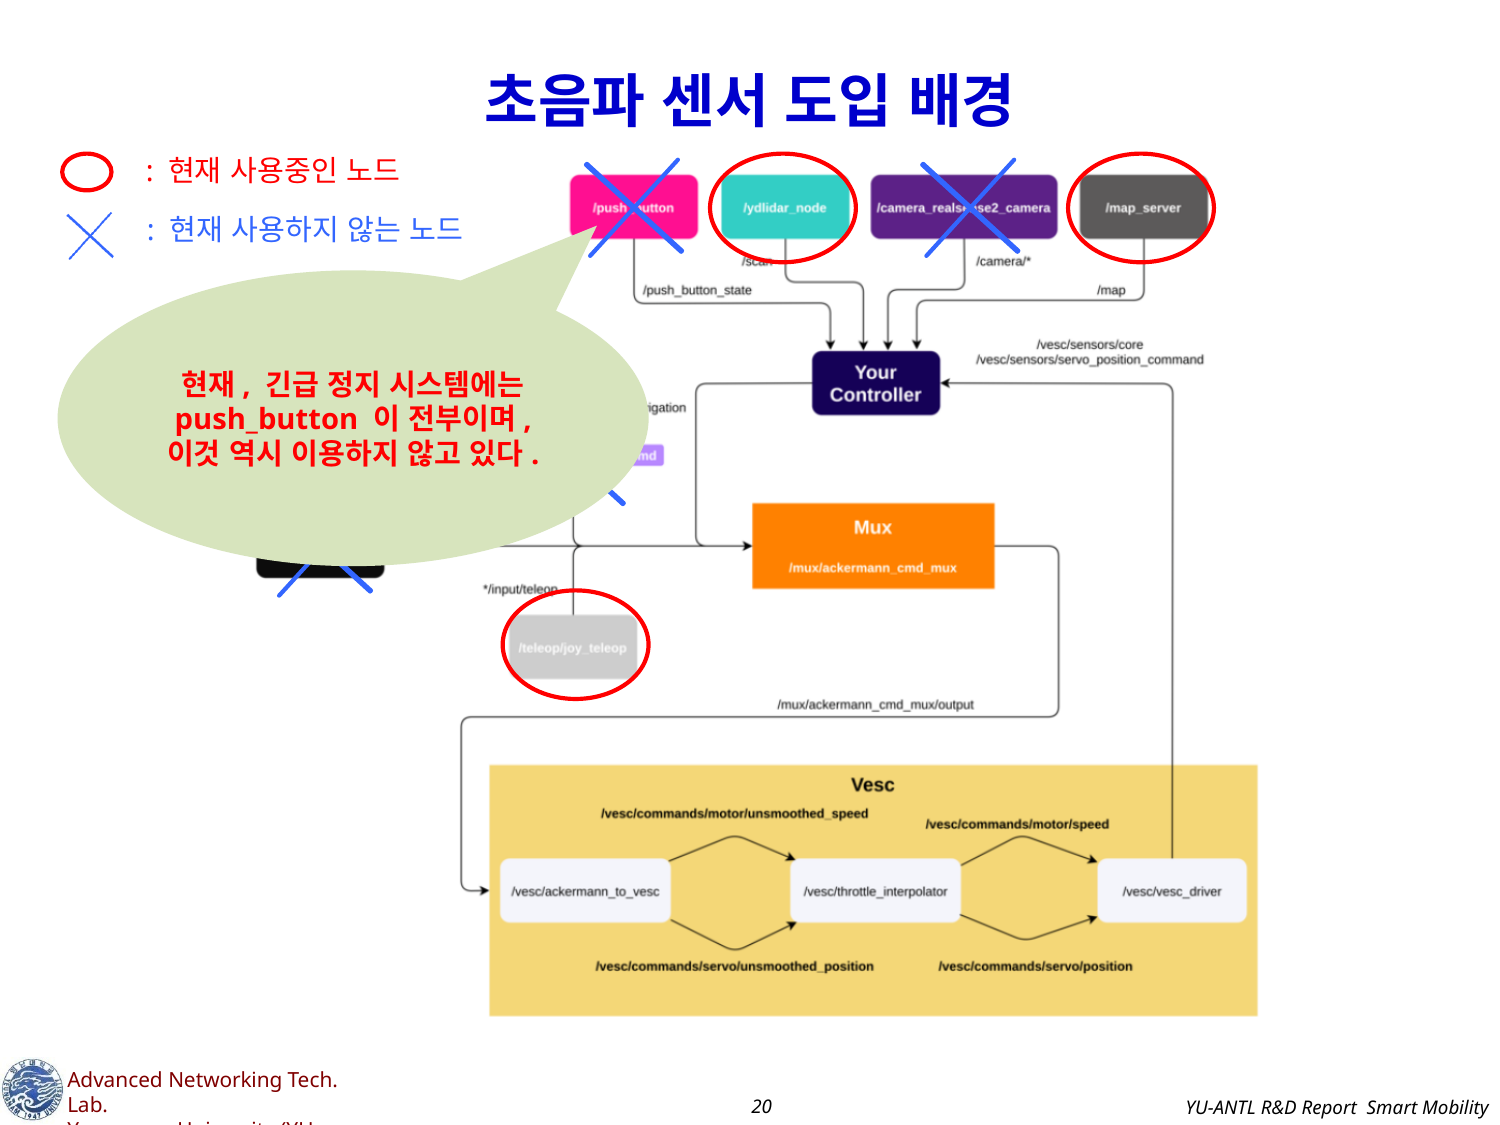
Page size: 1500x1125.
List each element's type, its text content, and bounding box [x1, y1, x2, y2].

picture [231, 153, 1269, 1028]
picture [60, 208, 121, 263]
text_box 현재, 긴급 정지 시스템에는 push_button 이 전부이며, 이것 역시 이용하지 않고 있다. [55, 282, 226, 554]
text_box [60, 151, 110, 193]
text_box : 현재 사용중인 노드 [110, 144, 437, 195]
picture [0, 1057, 66, 1124]
title 초음파 센서 도입 배경 [74, 44, 1426, 154]
text_box : 현재 사용하지 않는 노드 [100, 203, 226, 254]
